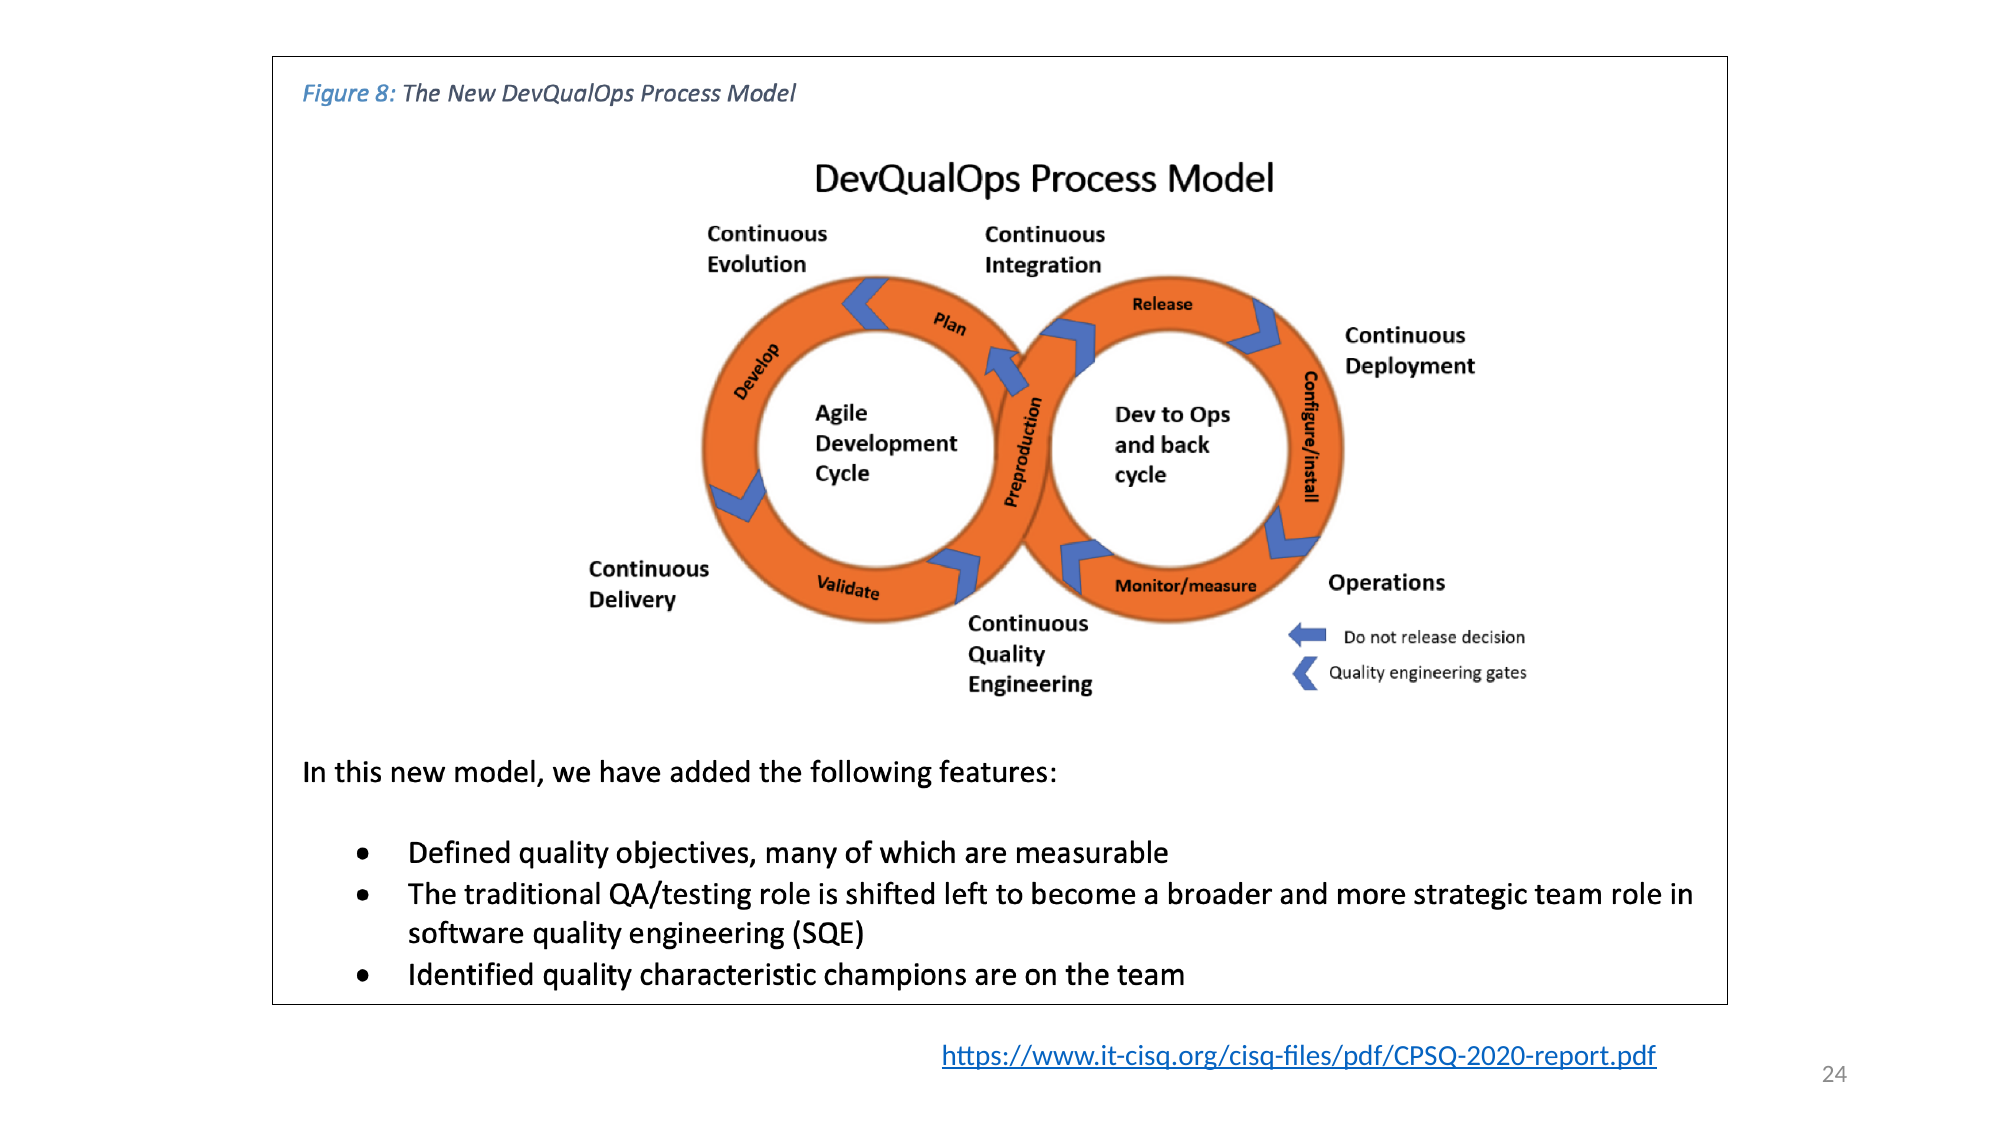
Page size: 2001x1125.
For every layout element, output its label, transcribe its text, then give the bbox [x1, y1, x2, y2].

slide_number 24 [1412, 1042, 1863, 1103]
picture [272, 56, 1728, 1005]
text_box https://www.it-cisq.org/cisq-files/pdf/CPSQ-2020-report.pdf [926, 1028, 1695, 1079]
